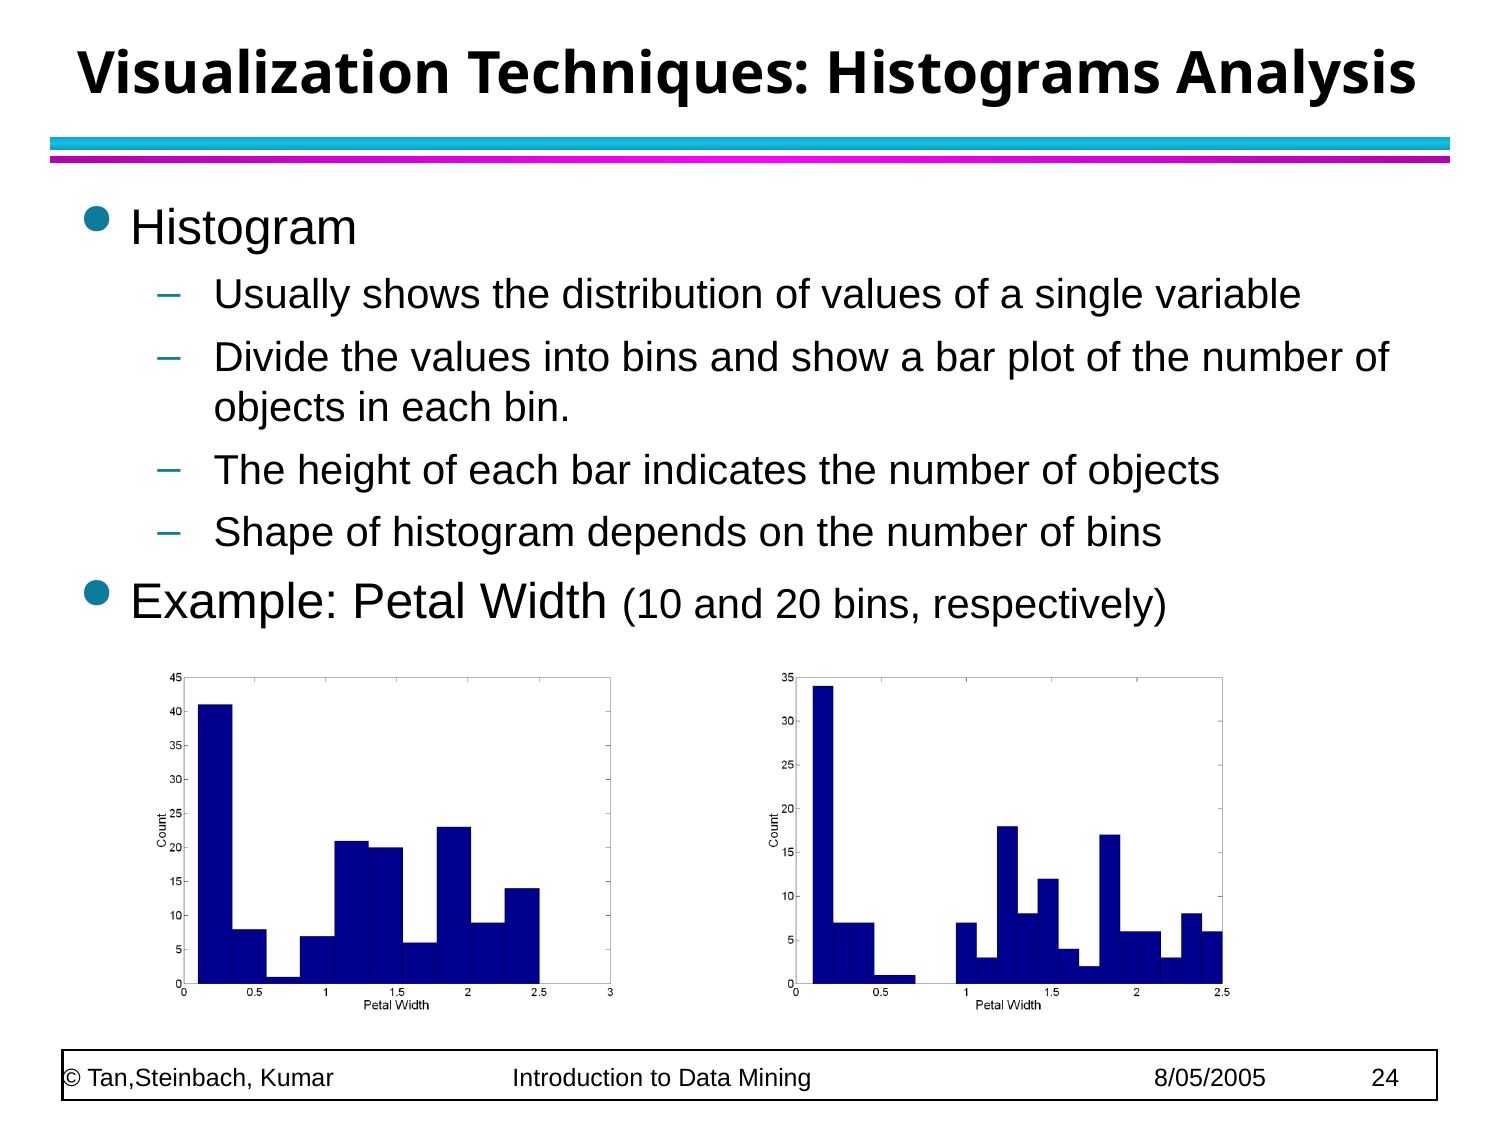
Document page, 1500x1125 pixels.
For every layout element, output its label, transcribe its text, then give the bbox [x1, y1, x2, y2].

list Histogram Usually shows the distribution of values of a single variable Divide the values into bins and show a bar plot of the number of objects in each bin. The height of each bar indicates the number of objects Shape of histogram depends on the number of bins Example: Petal Width (10 and 20 bins, respectively) [66, 186, 1451, 663]
picture [737, 649, 1274, 1013]
picture [124, 649, 662, 1013]
title Visualization Techniques: Histograms Analysis [61, 24, 1451, 113]
